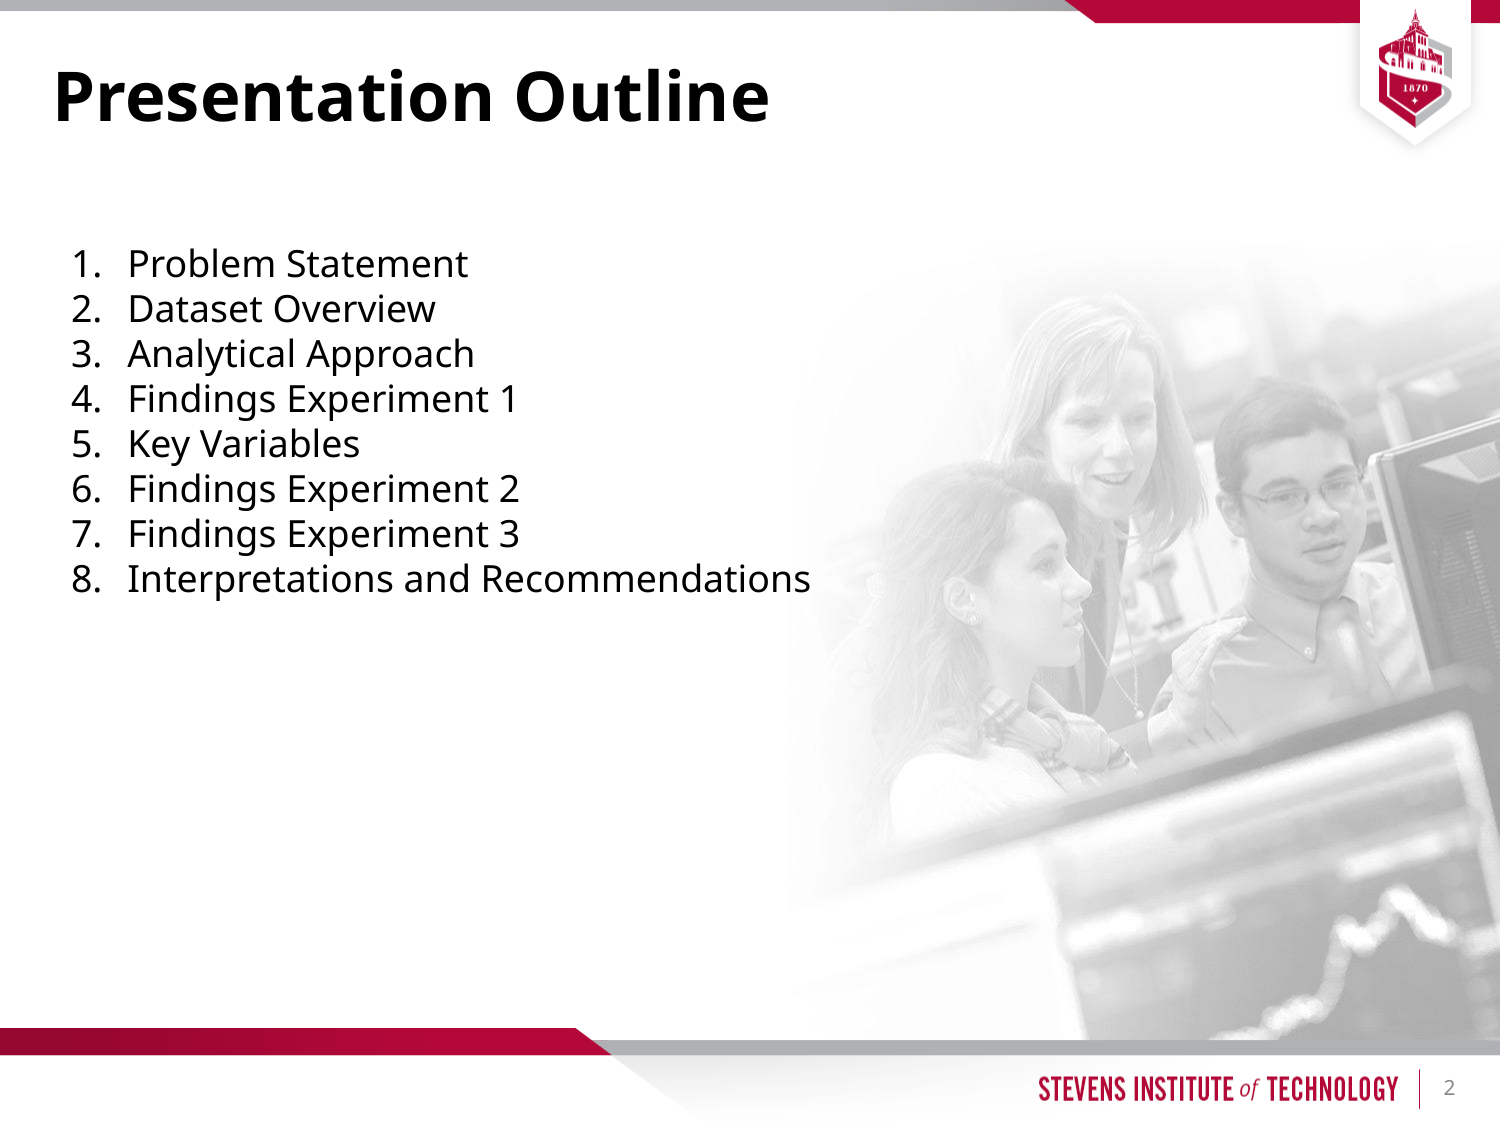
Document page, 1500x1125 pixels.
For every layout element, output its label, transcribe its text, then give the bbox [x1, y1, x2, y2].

list Problem Statement Dataset Overview Analytical Approach Findings Experiment 1 Key Variables Findings Experiment 2 Findings Experiment 3 Interpretations and Recommendations [37, 232, 964, 813]
title Presentation Outline [37, 45, 1338, 233]
slide_number ‹#› [1428, 1071, 1490, 1108]
picture [0, 0, 1500, 1125]
